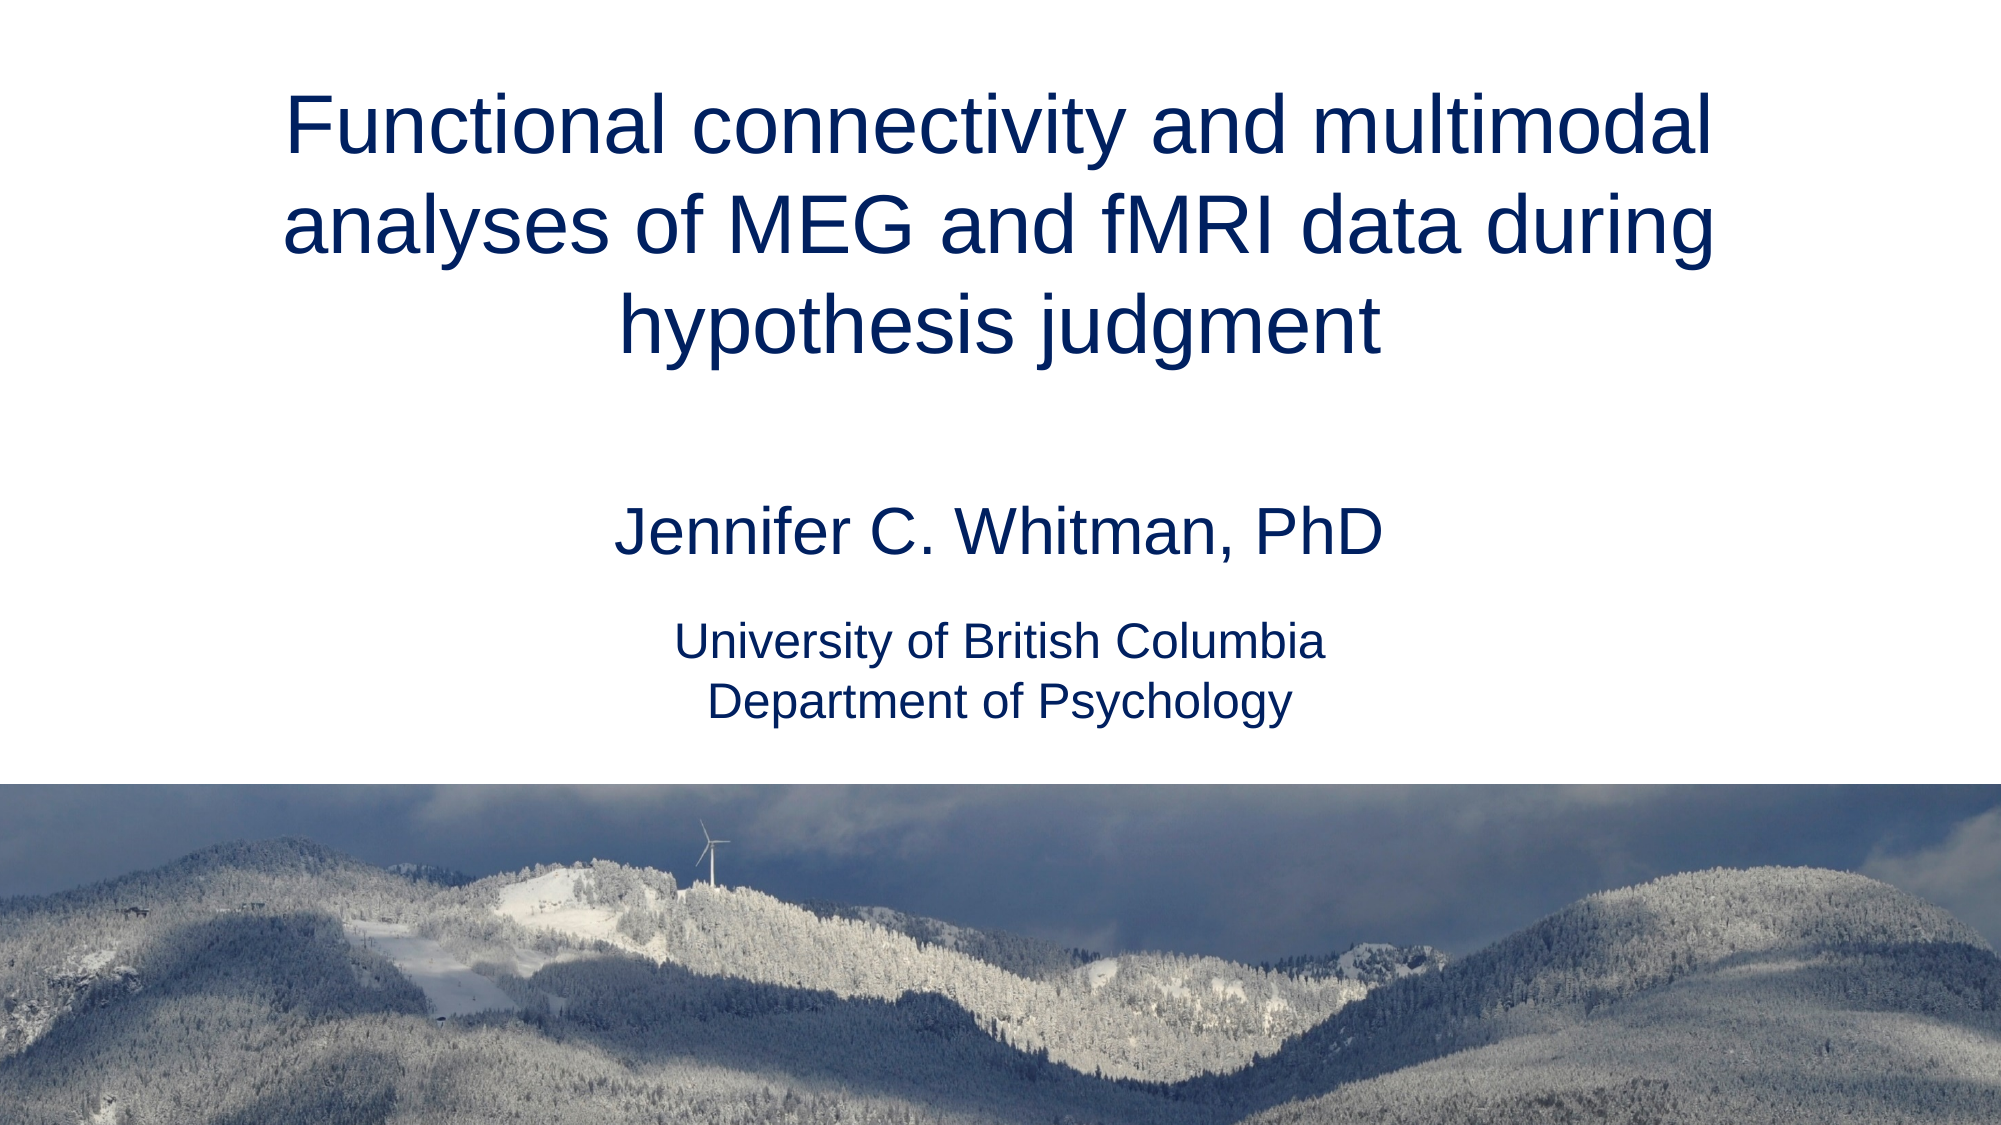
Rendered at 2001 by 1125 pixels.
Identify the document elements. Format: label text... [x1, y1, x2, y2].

text_box Functional connectivity and multimodal analyses of MEG and fMRI data during hypothesis judgment [213, 62, 1787, 378]
text_box Jennifer C. Whitman, PhD University of British Columbia Department of Psychology [378, 481, 1622, 736]
picture [0, 784, 2001, 1125]
